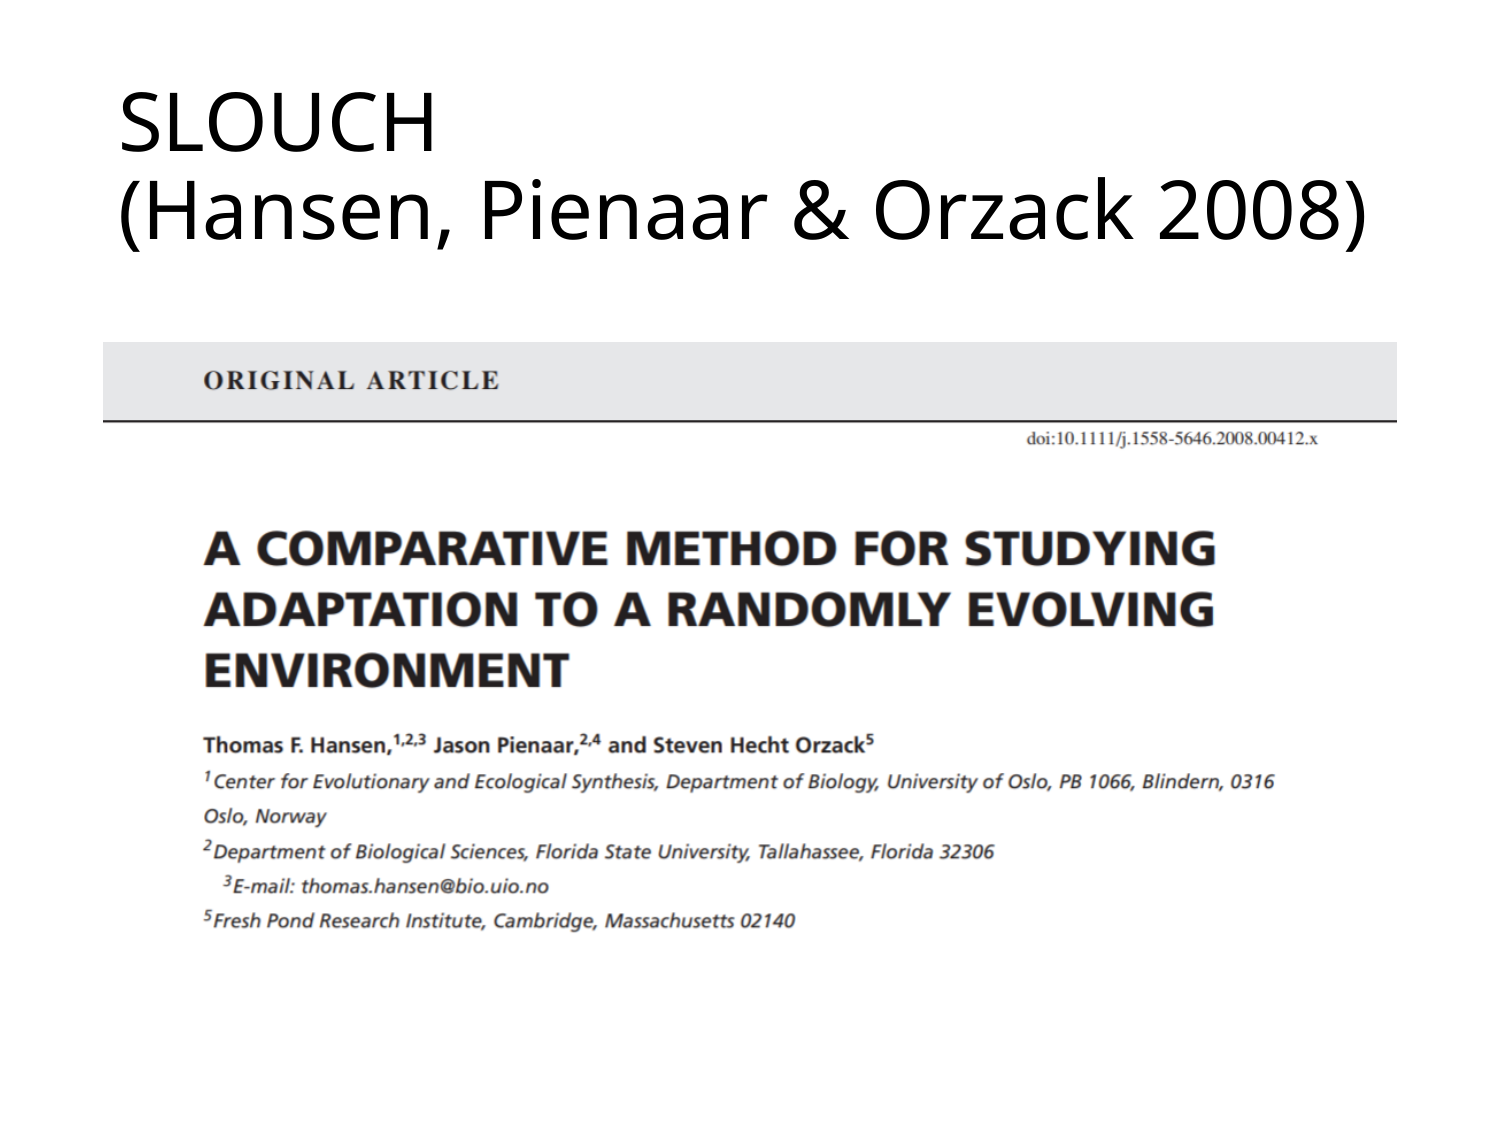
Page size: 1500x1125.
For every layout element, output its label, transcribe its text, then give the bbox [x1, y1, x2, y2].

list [103, 342, 1397, 971]
title SLOUCH (Hansen, Pienaar & Orzack 2008) [103, 59, 1397, 278]
